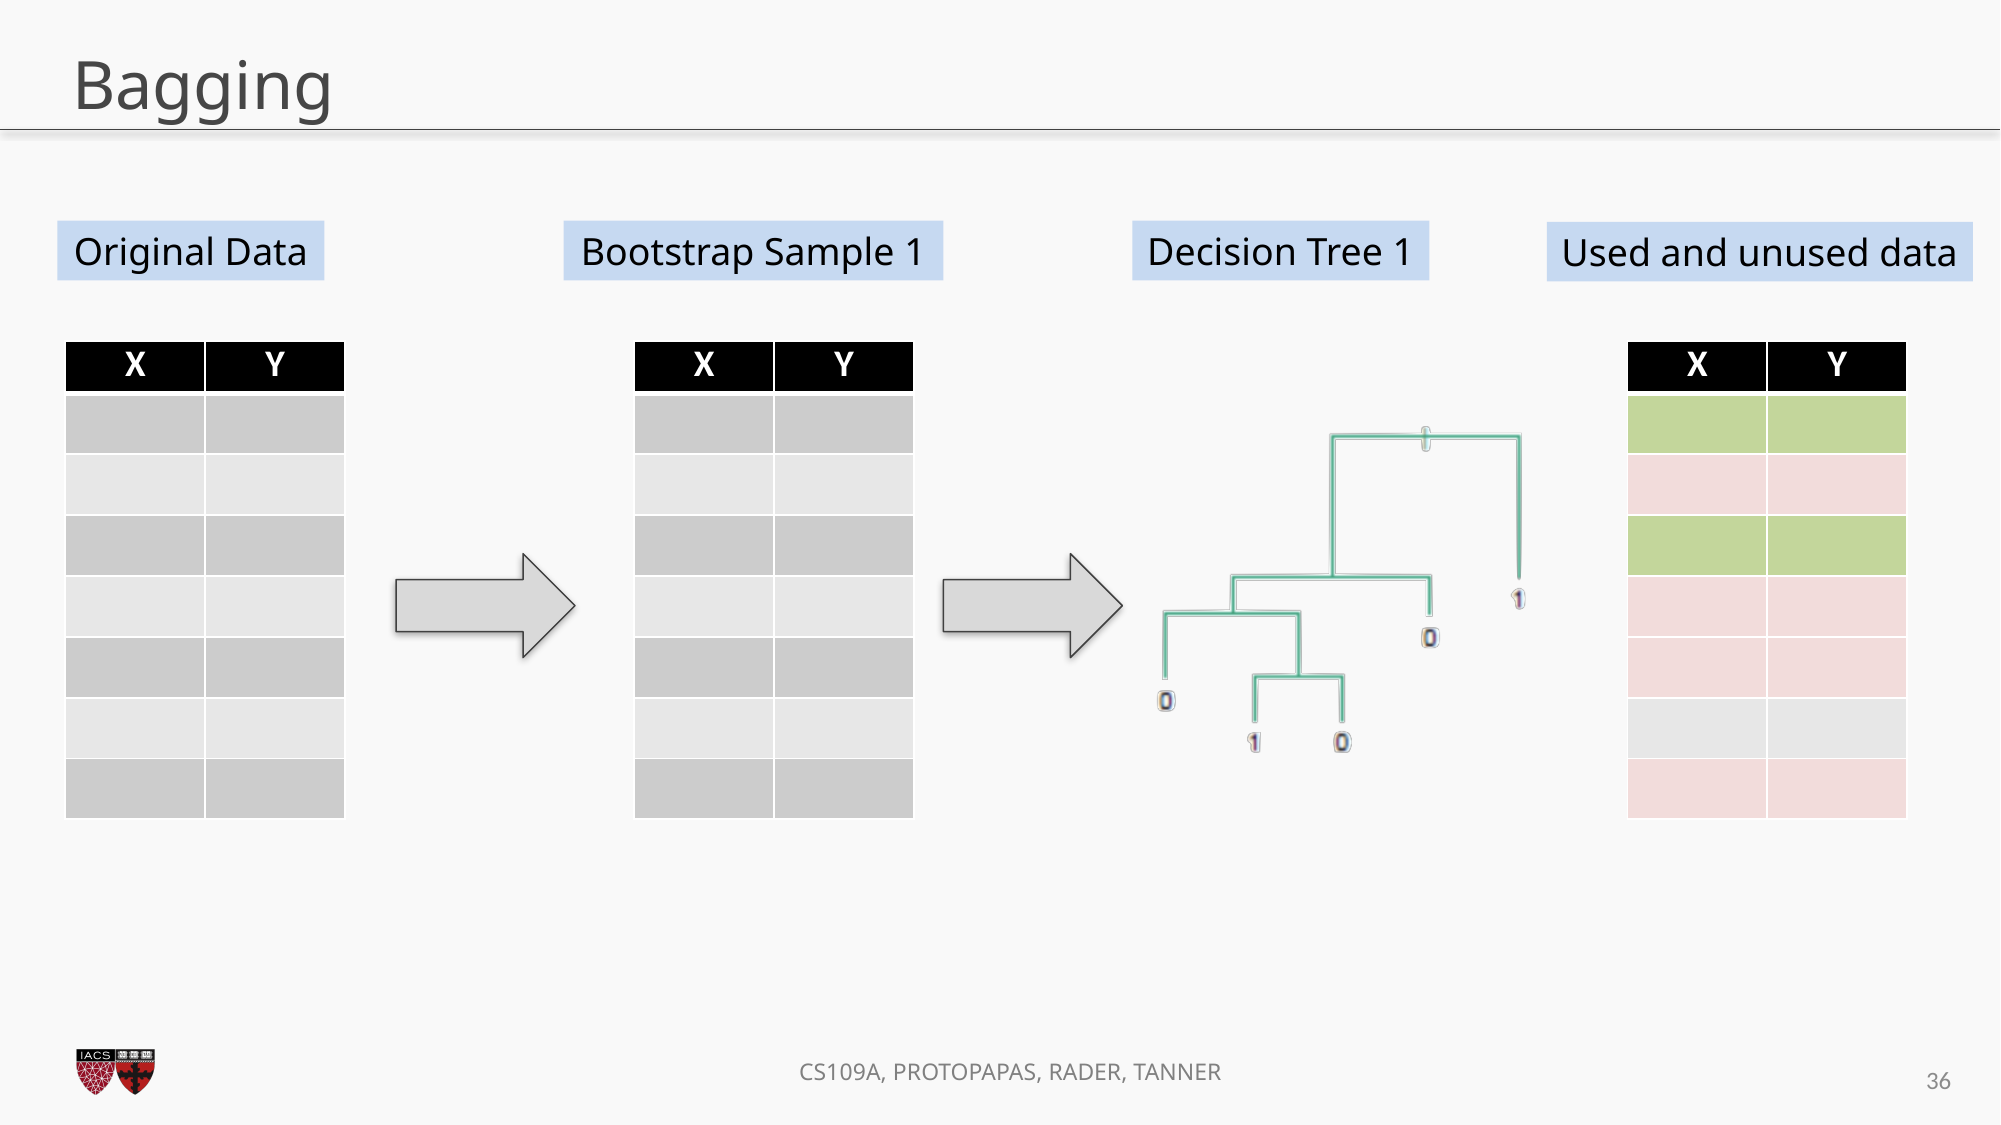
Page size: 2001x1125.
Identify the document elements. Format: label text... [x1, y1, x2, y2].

text_box Decision Tree 1 [1132, 220, 1430, 281]
text_box [395, 552, 576, 659]
text_box Original Data [57, 220, 325, 281]
picture [75, 1049, 155, 1095]
title Bagging [57, 35, 1943, 162]
picture [1122, 409, 1572, 802]
text_box [942, 552, 1117, 659]
text_box Used and unused data [1546, 221, 1973, 282]
slide_number 36 [1500, 1050, 1967, 1110]
text_box Bootstrap Sample 1 [563, 220, 944, 281]
